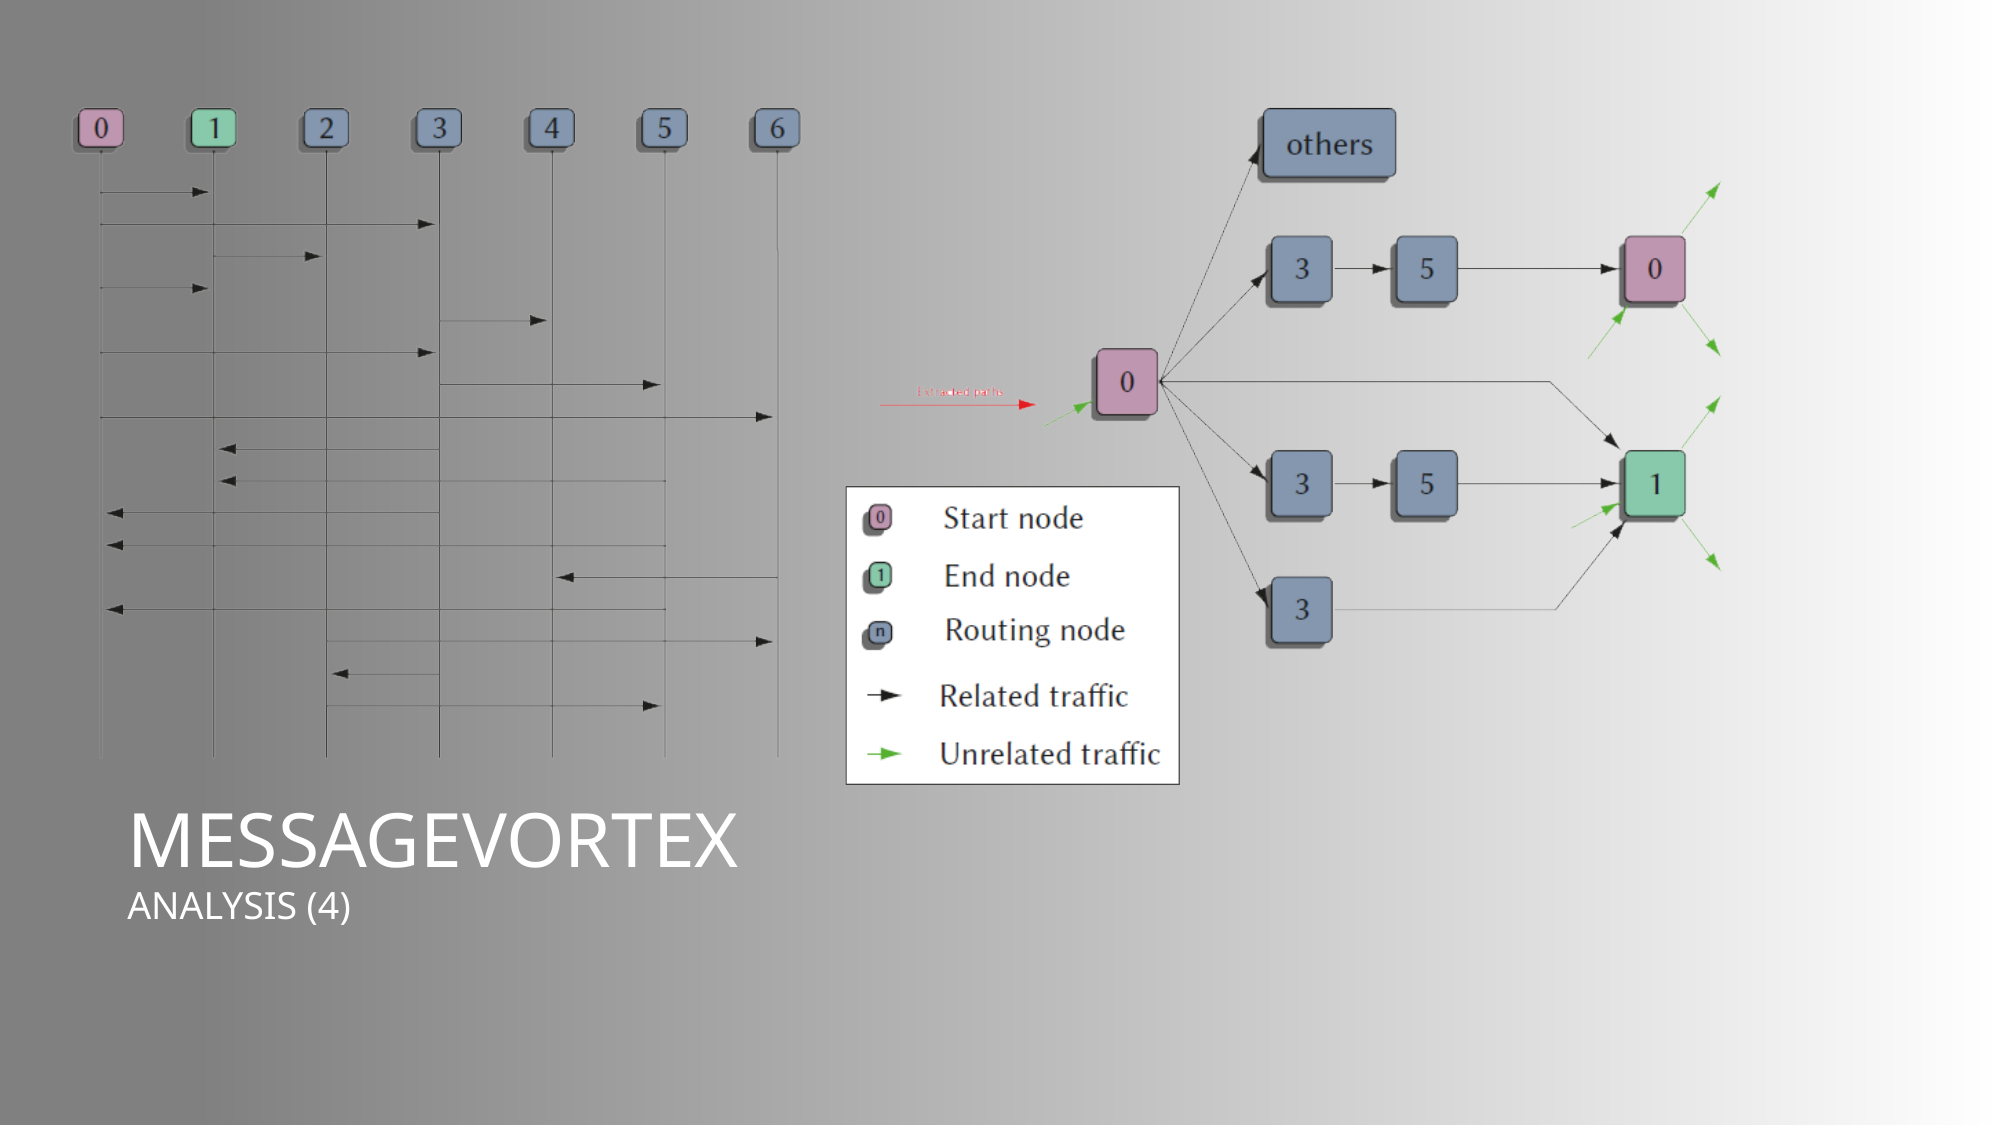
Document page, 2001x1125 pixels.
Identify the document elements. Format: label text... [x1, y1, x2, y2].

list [56, 68, 1771, 813]
title MessageVortex Analysis (4) [112, 813, 1513, 984]
